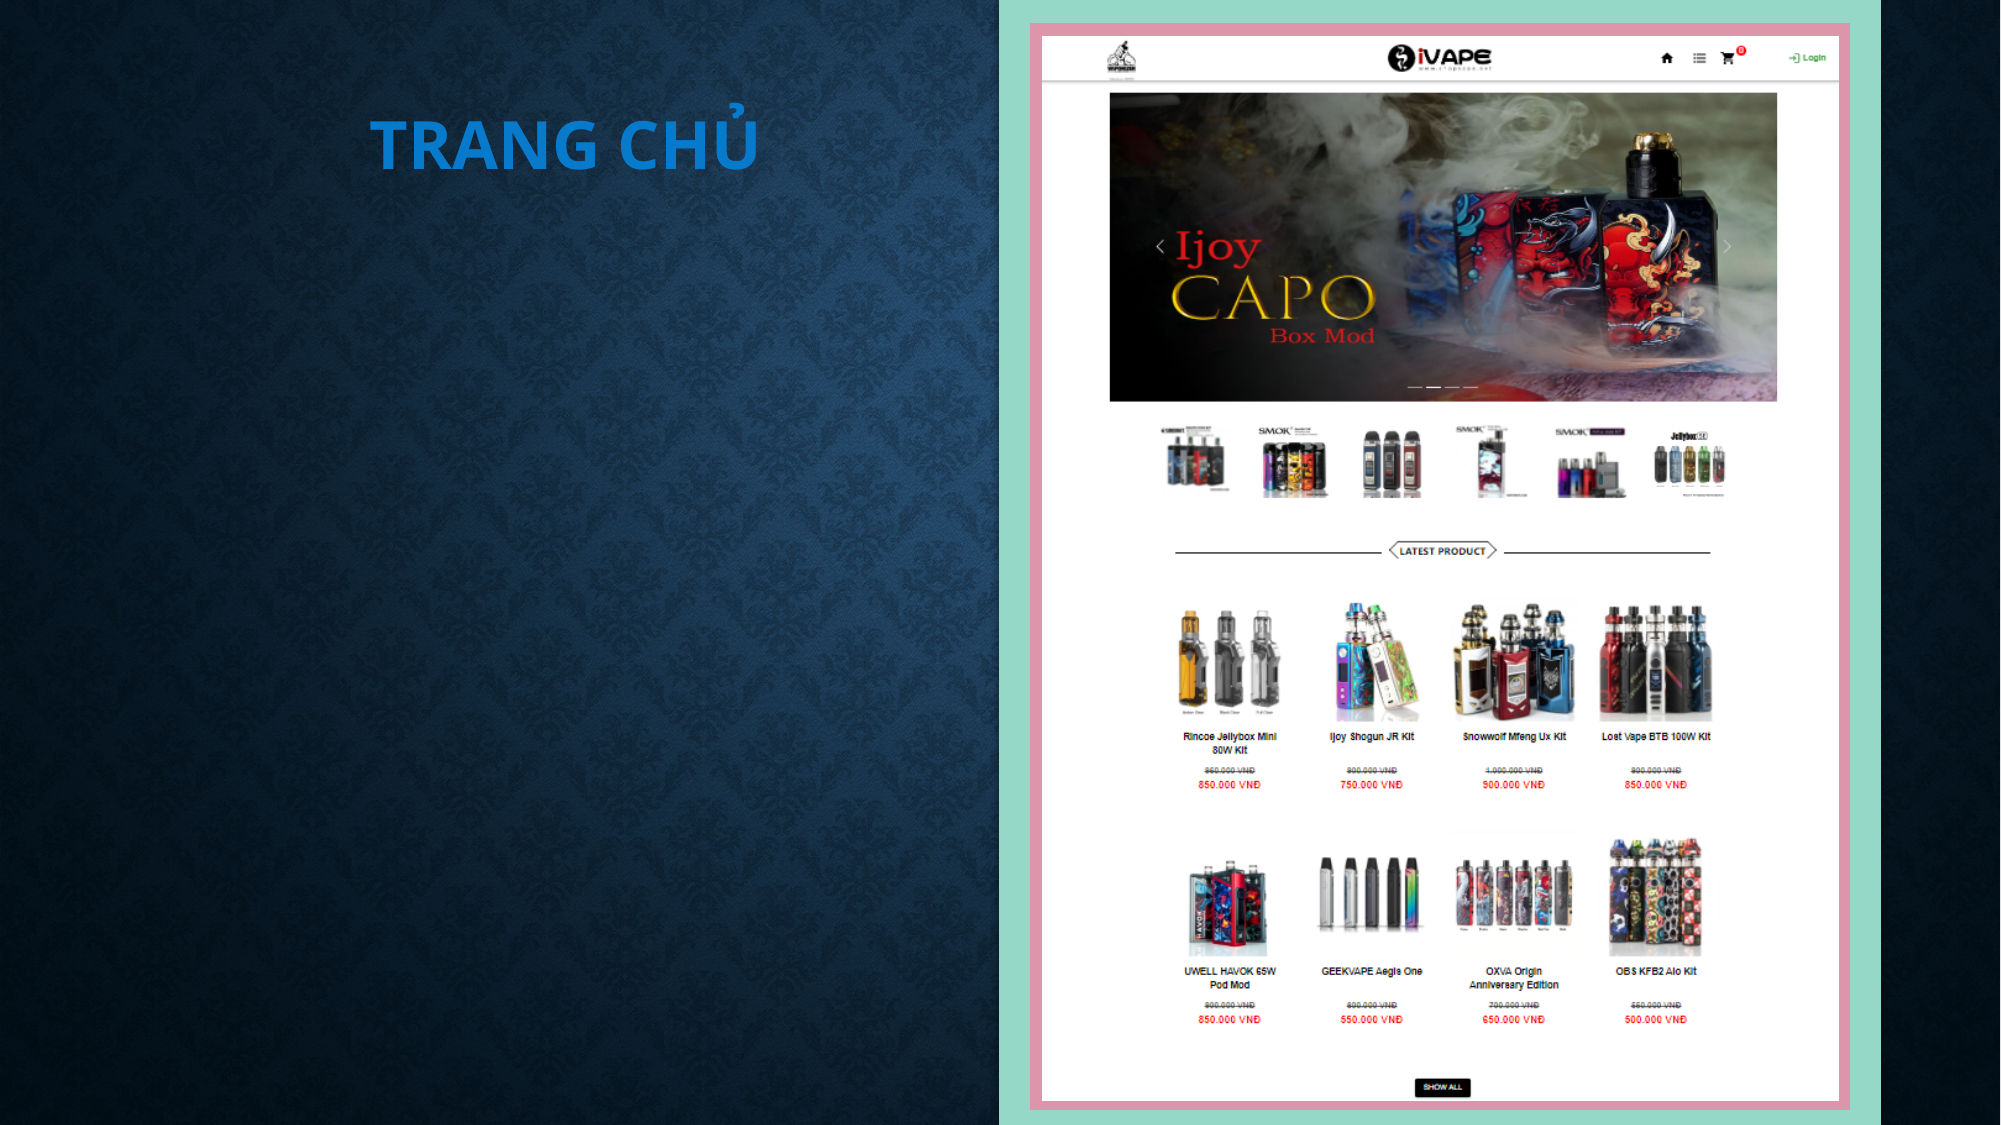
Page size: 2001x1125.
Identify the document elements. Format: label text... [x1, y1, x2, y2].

title Trang Chủ [249, 36, 883, 260]
picture [1029, 22, 1851, 1111]
